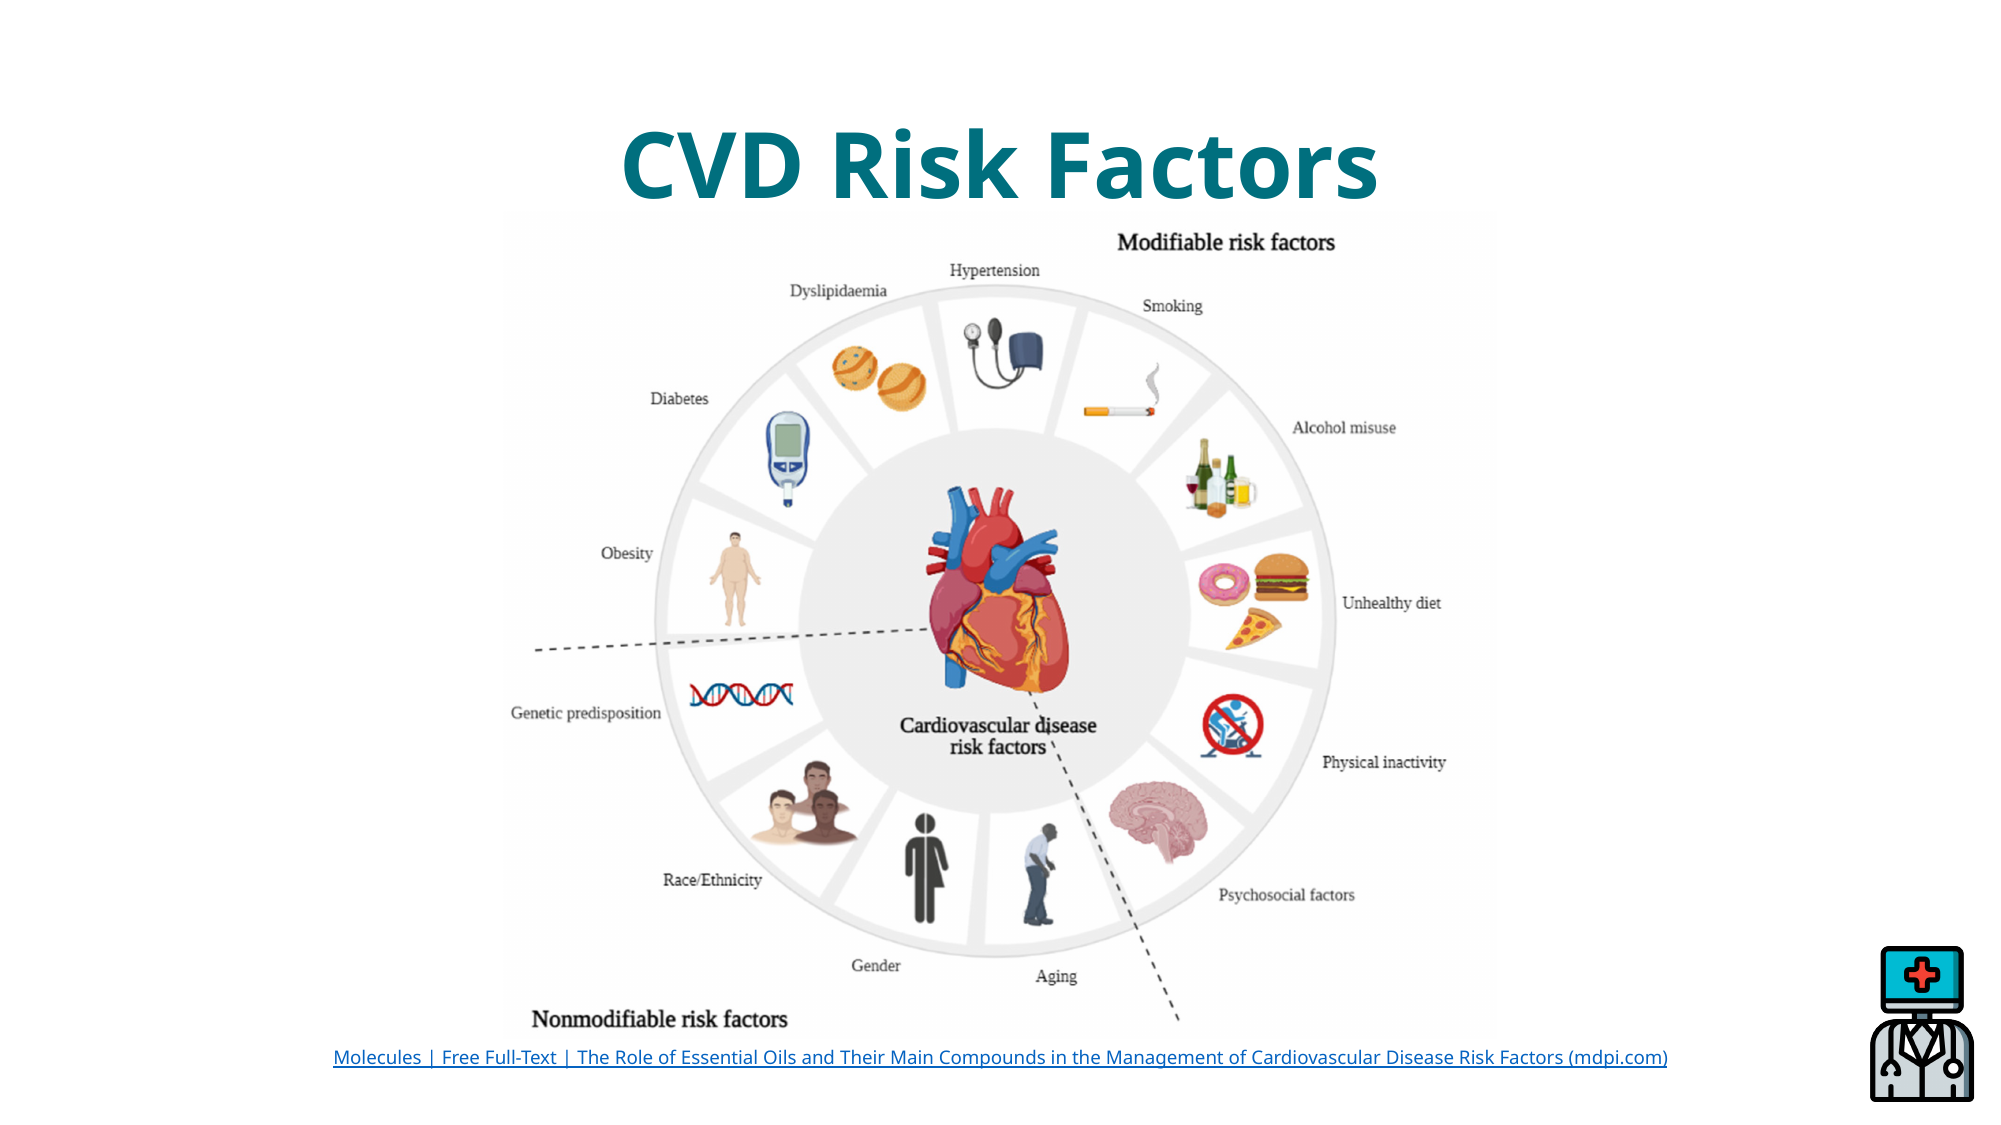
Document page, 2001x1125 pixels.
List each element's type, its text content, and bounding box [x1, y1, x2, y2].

title CVD Risk Factors [137, 59, 1863, 278]
picture [1844, 946, 2000, 1102]
text_box Molecules | Free Full-Text | The Role of Essential Oils and Their Main Compounds in the Management of Cardiovascular Disease Risk Factors (mdpi.com) [318, 1038, 1682, 1079]
picture [503, 211, 1497, 1039]
